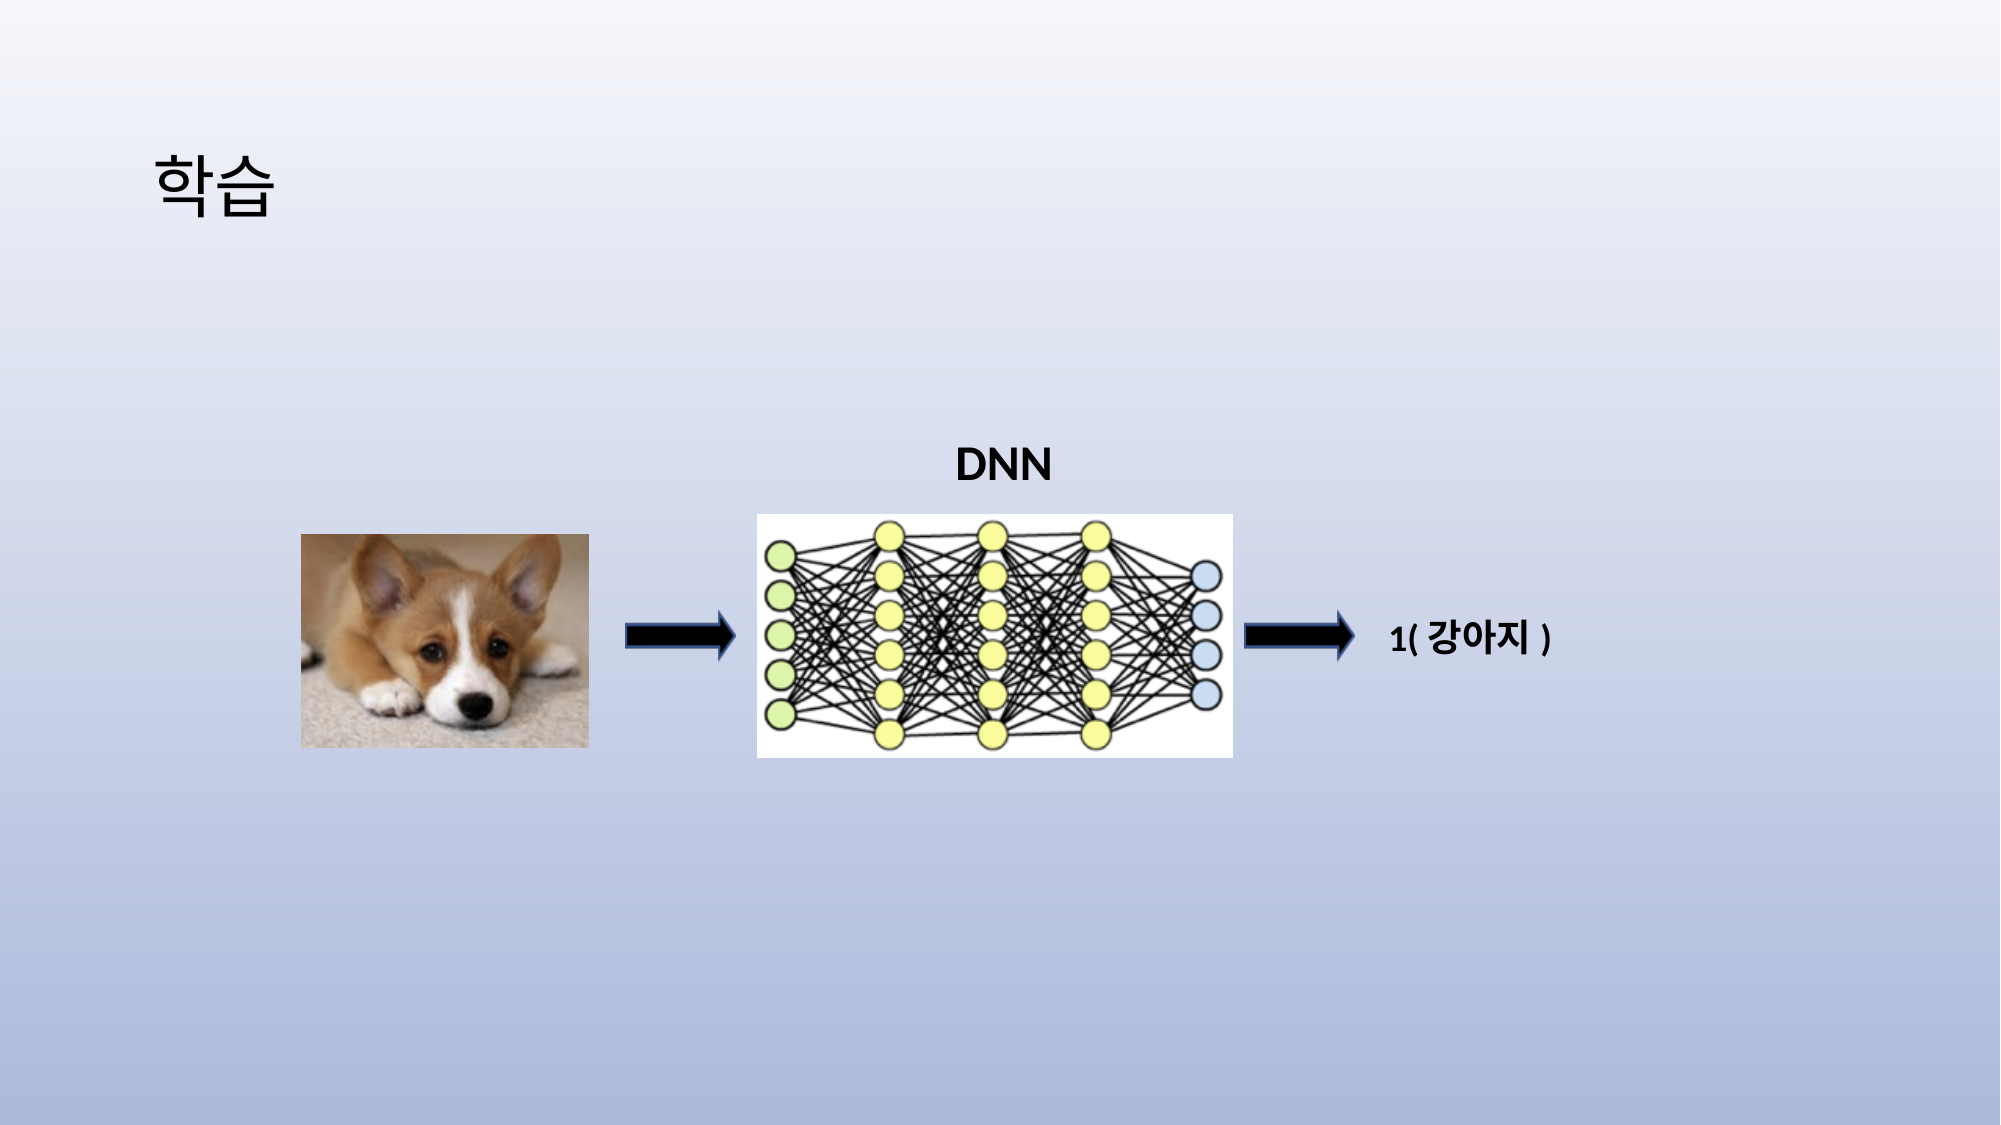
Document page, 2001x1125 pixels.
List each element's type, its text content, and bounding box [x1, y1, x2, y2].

picture [301, 534, 589, 748]
picture [1244, 609, 1355, 663]
text_box DNN [915, 415, 1093, 513]
title 학습 [137, 137, 1863, 244]
picture [625, 609, 736, 663]
picture [757, 513, 1233, 758]
text_box 1(강아지) [1366, 598, 1574, 698]
